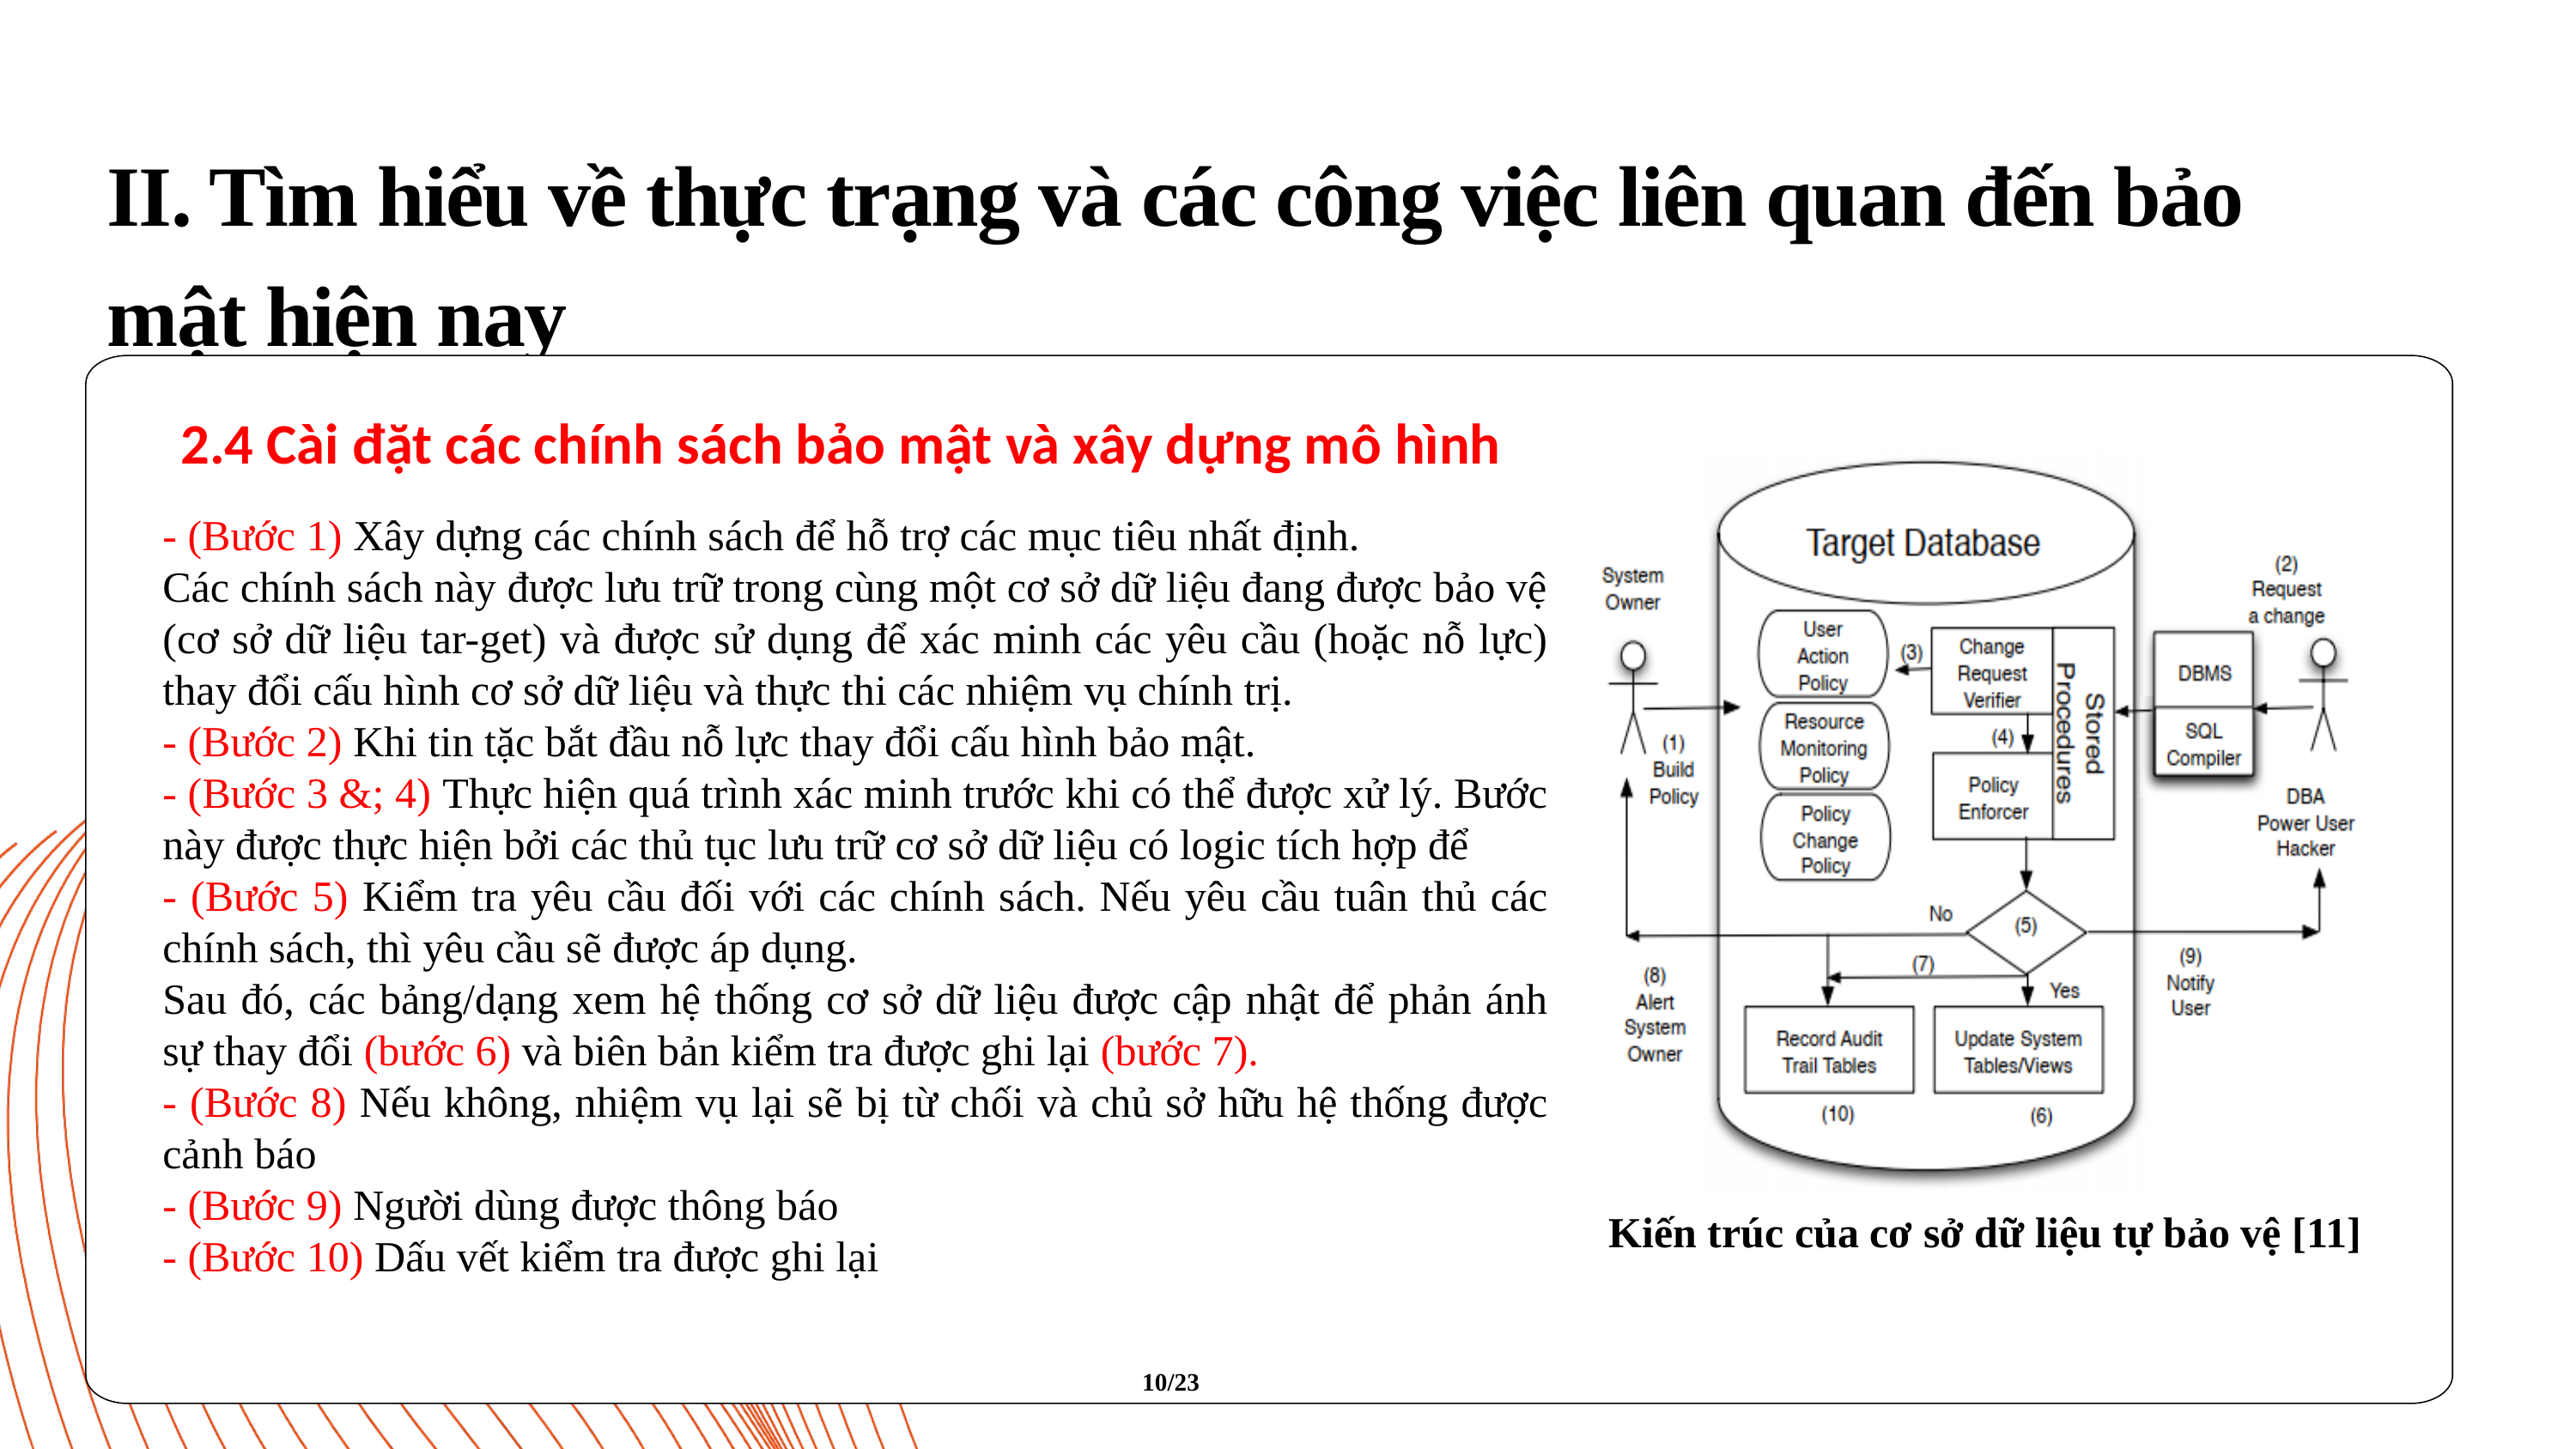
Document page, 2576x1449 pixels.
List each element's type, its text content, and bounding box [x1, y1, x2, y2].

text_box II. Tìm hiểu về thực trạng và các công việc liên quan đến bảo mật hiện nay [106, 123, 2297, 352]
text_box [85, 355, 2453, 1404]
text_box [0, 581, 1020, 1449]
picture [1553, 427, 2382, 1214]
